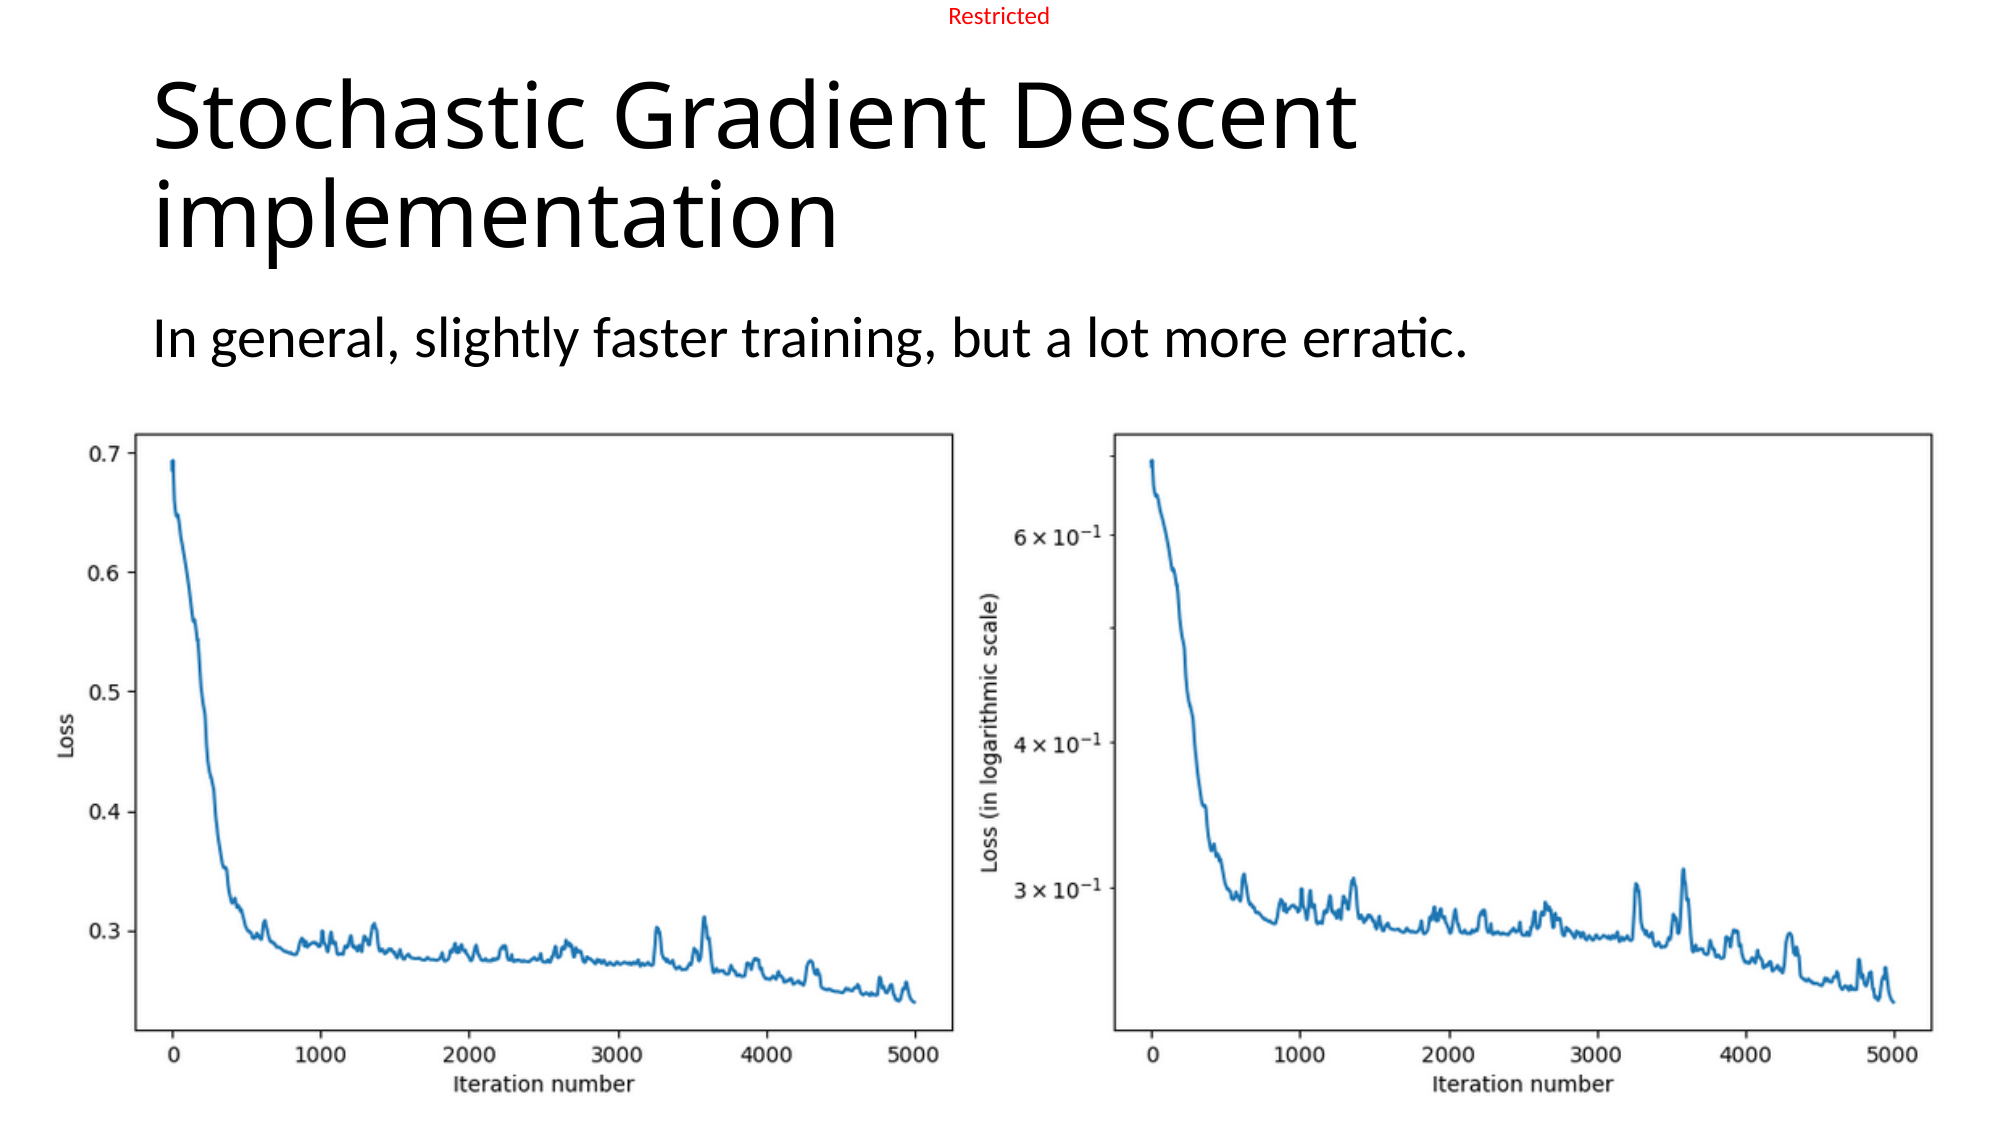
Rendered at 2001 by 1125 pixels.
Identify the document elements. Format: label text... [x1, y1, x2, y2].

picture [41, 425, 1958, 1125]
list In general, slightly faster training, but a lot more erratic. [137, 299, 1863, 425]
title Stochastic Gradient Descent implementation [137, 59, 1863, 278]
